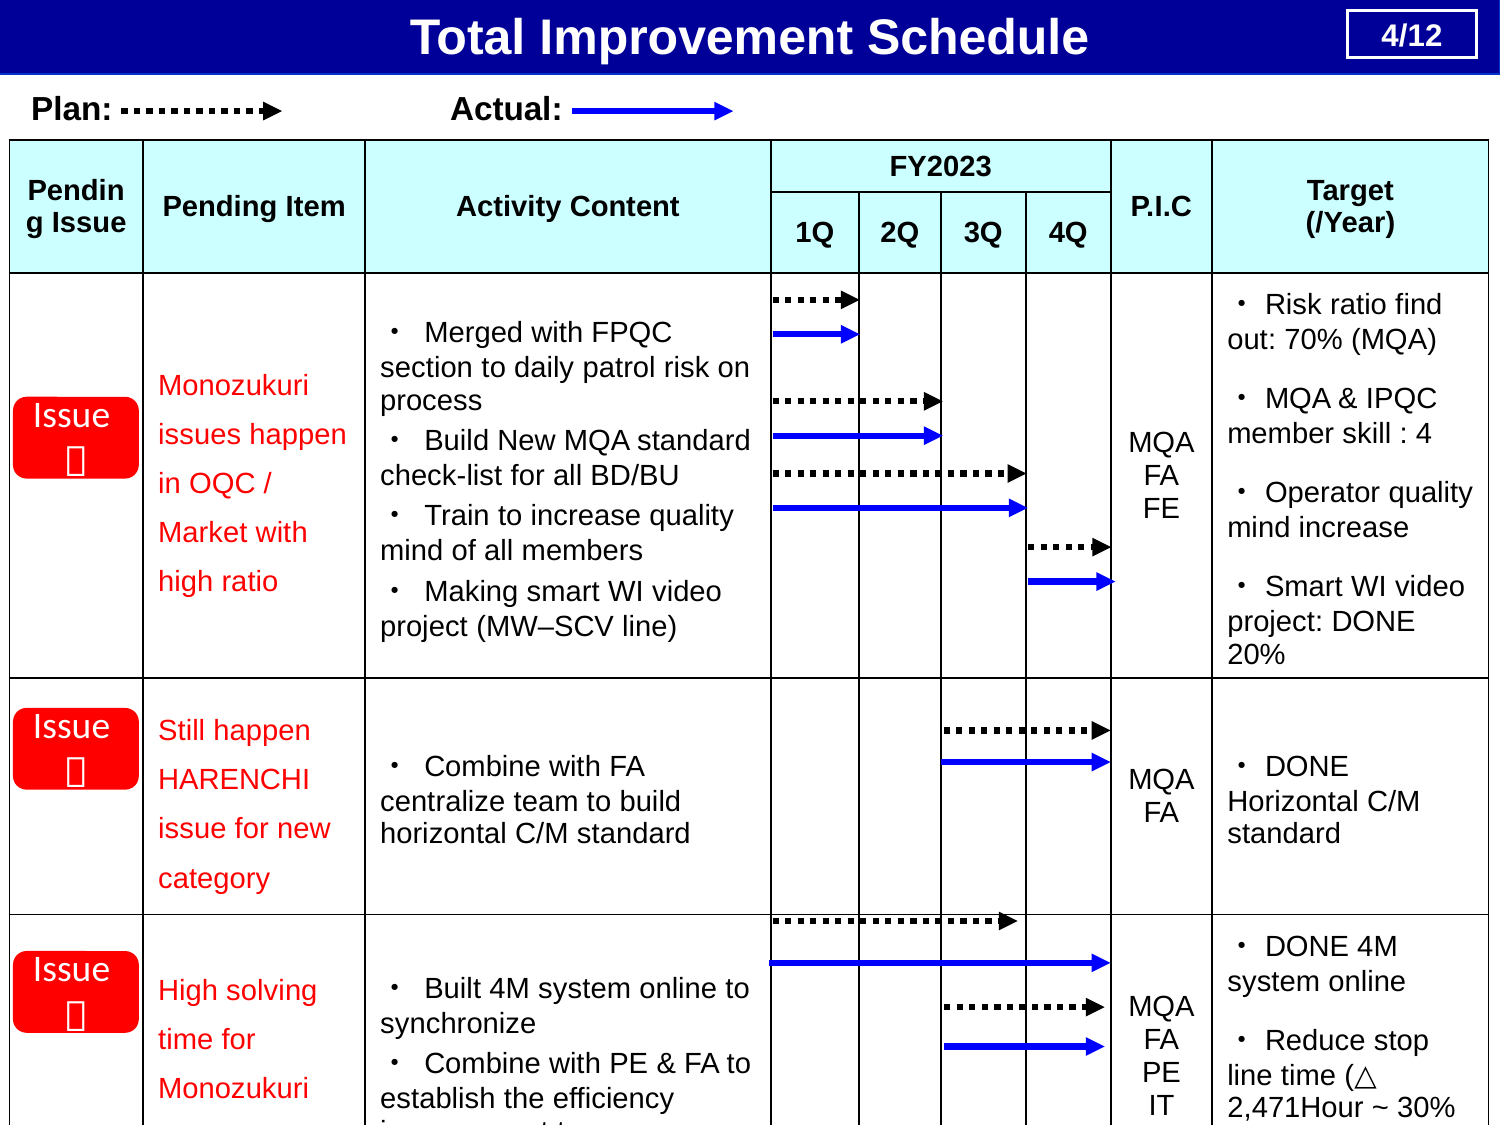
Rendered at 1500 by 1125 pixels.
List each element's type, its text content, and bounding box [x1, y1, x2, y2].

table_cell [1027, 763, 1110, 914]
table_header Target (/Year) [1213, 141, 1488, 272]
table_cell [772, 915, 858, 920]
table_cell ・Risk ratio find out: 70% (MQA) ・MQA & IPQC member skill : 4 ・Operator quality mind increase ・Smart WI video project: DONE 20% [1213, 274, 1488, 677]
table_cell High solving time for Monozukuri issues inline [144, 915, 364, 1125]
table_cell [1027, 964, 1110, 1125]
table_cell 4Q [1027, 193, 1110, 272]
table_cell [942, 915, 1025, 960]
table_cell ・ Built 4M system online to synchronize ・ Combine with PE & FA to establish the efficiency improvement team [366, 915, 770, 1125]
table_cell [772, 966, 858, 1125]
table_header FY2023 [772, 141, 1110, 191]
table_header Activity Content [366, 141, 770, 272]
table_cell [860, 274, 940, 401]
text_box Issue  [11, 706, 140, 791]
table_cell ・DONE 4M system online ・Reduce stop line time (△ 2,471Hour ~ 30% with FY22) Target: 5,765H [1213, 915, 1488, 1125]
table_cell [772, 436, 858, 473]
table_cell [860, 438, 940, 473]
table_cell [860, 402, 940, 433]
table_cell [772, 474, 858, 505]
table_cell Monozukuri issues happen in OQC / Market with high ratio [144, 274, 364, 677]
table_cell [860, 915, 940, 920]
table_header Pending Item [144, 141, 364, 272]
table_cell [772, 300, 858, 332]
text_box Issue  [11, 395, 140, 480]
table_cell [942, 966, 1025, 1125]
table_cell [772, 679, 858, 914]
table_cell [860, 966, 940, 1125]
table_cell 1Q [772, 193, 858, 272]
table_cell [942, 510, 1025, 677]
table_cell Still happen HARENCHI issue for new category [144, 679, 364, 914]
table_cell [860, 474, 940, 505]
table_cell [772, 508, 858, 677]
table_cell [942, 765, 1025, 914]
table_cell [860, 922, 940, 960]
table_cell 2Q [860, 193, 940, 272]
table_cell MQA FA FE [1112, 274, 1211, 677]
table_cell MQA FA PE IT [1112, 915, 1211, 1125]
table_cell [10, 274, 142, 677]
table_cell 3Q [942, 193, 1025, 272]
table_cell ・DONE Horizontal C/M standard [1213, 679, 1488, 914]
table_header Pending Issue [10, 141, 142, 272]
table_cell [10, 915, 142, 1125]
table_cell [1027, 679, 1110, 730]
text_box Issue  [11, 949, 140, 1034]
table_cell ・ Combine with FA centralize team to build horizontal C/M standard [366, 679, 770, 914]
table_cell [942, 679, 1025, 759]
table_cell [860, 511, 940, 677]
table_cell [860, 679, 940, 914]
table_header P.I.C [1112, 141, 1211, 272]
table_cell [772, 335, 858, 401]
table_cell [1027, 915, 1110, 962]
text_box Plan: [16, 79, 387, 134]
table_cell ・ Merged with FPQC section to daily patrol risk on process ・ Build New MQA standard check-list for all BD/BU ・ Train to increase quality mind of all members ・ Making smart WI video project (MW–SCV line) [366, 274, 770, 677]
text_box Total Improvement Schedule [0, 0, 1500, 75]
text_box 4/12 [1346, 10, 1478, 59]
table_cell [772, 274, 858, 299]
table_cell [772, 922, 858, 960]
table_cell [1027, 731, 1110, 761]
table_cell [772, 402, 858, 433]
text_box Actual: [435, 79, 806, 134]
table_cell [942, 274, 1025, 473]
table_cell [10, 679, 142, 914]
table_cell [1027, 274, 1110, 677]
table_cell [942, 474, 1025, 506]
table_cell MQA FA [1112, 679, 1211, 914]
